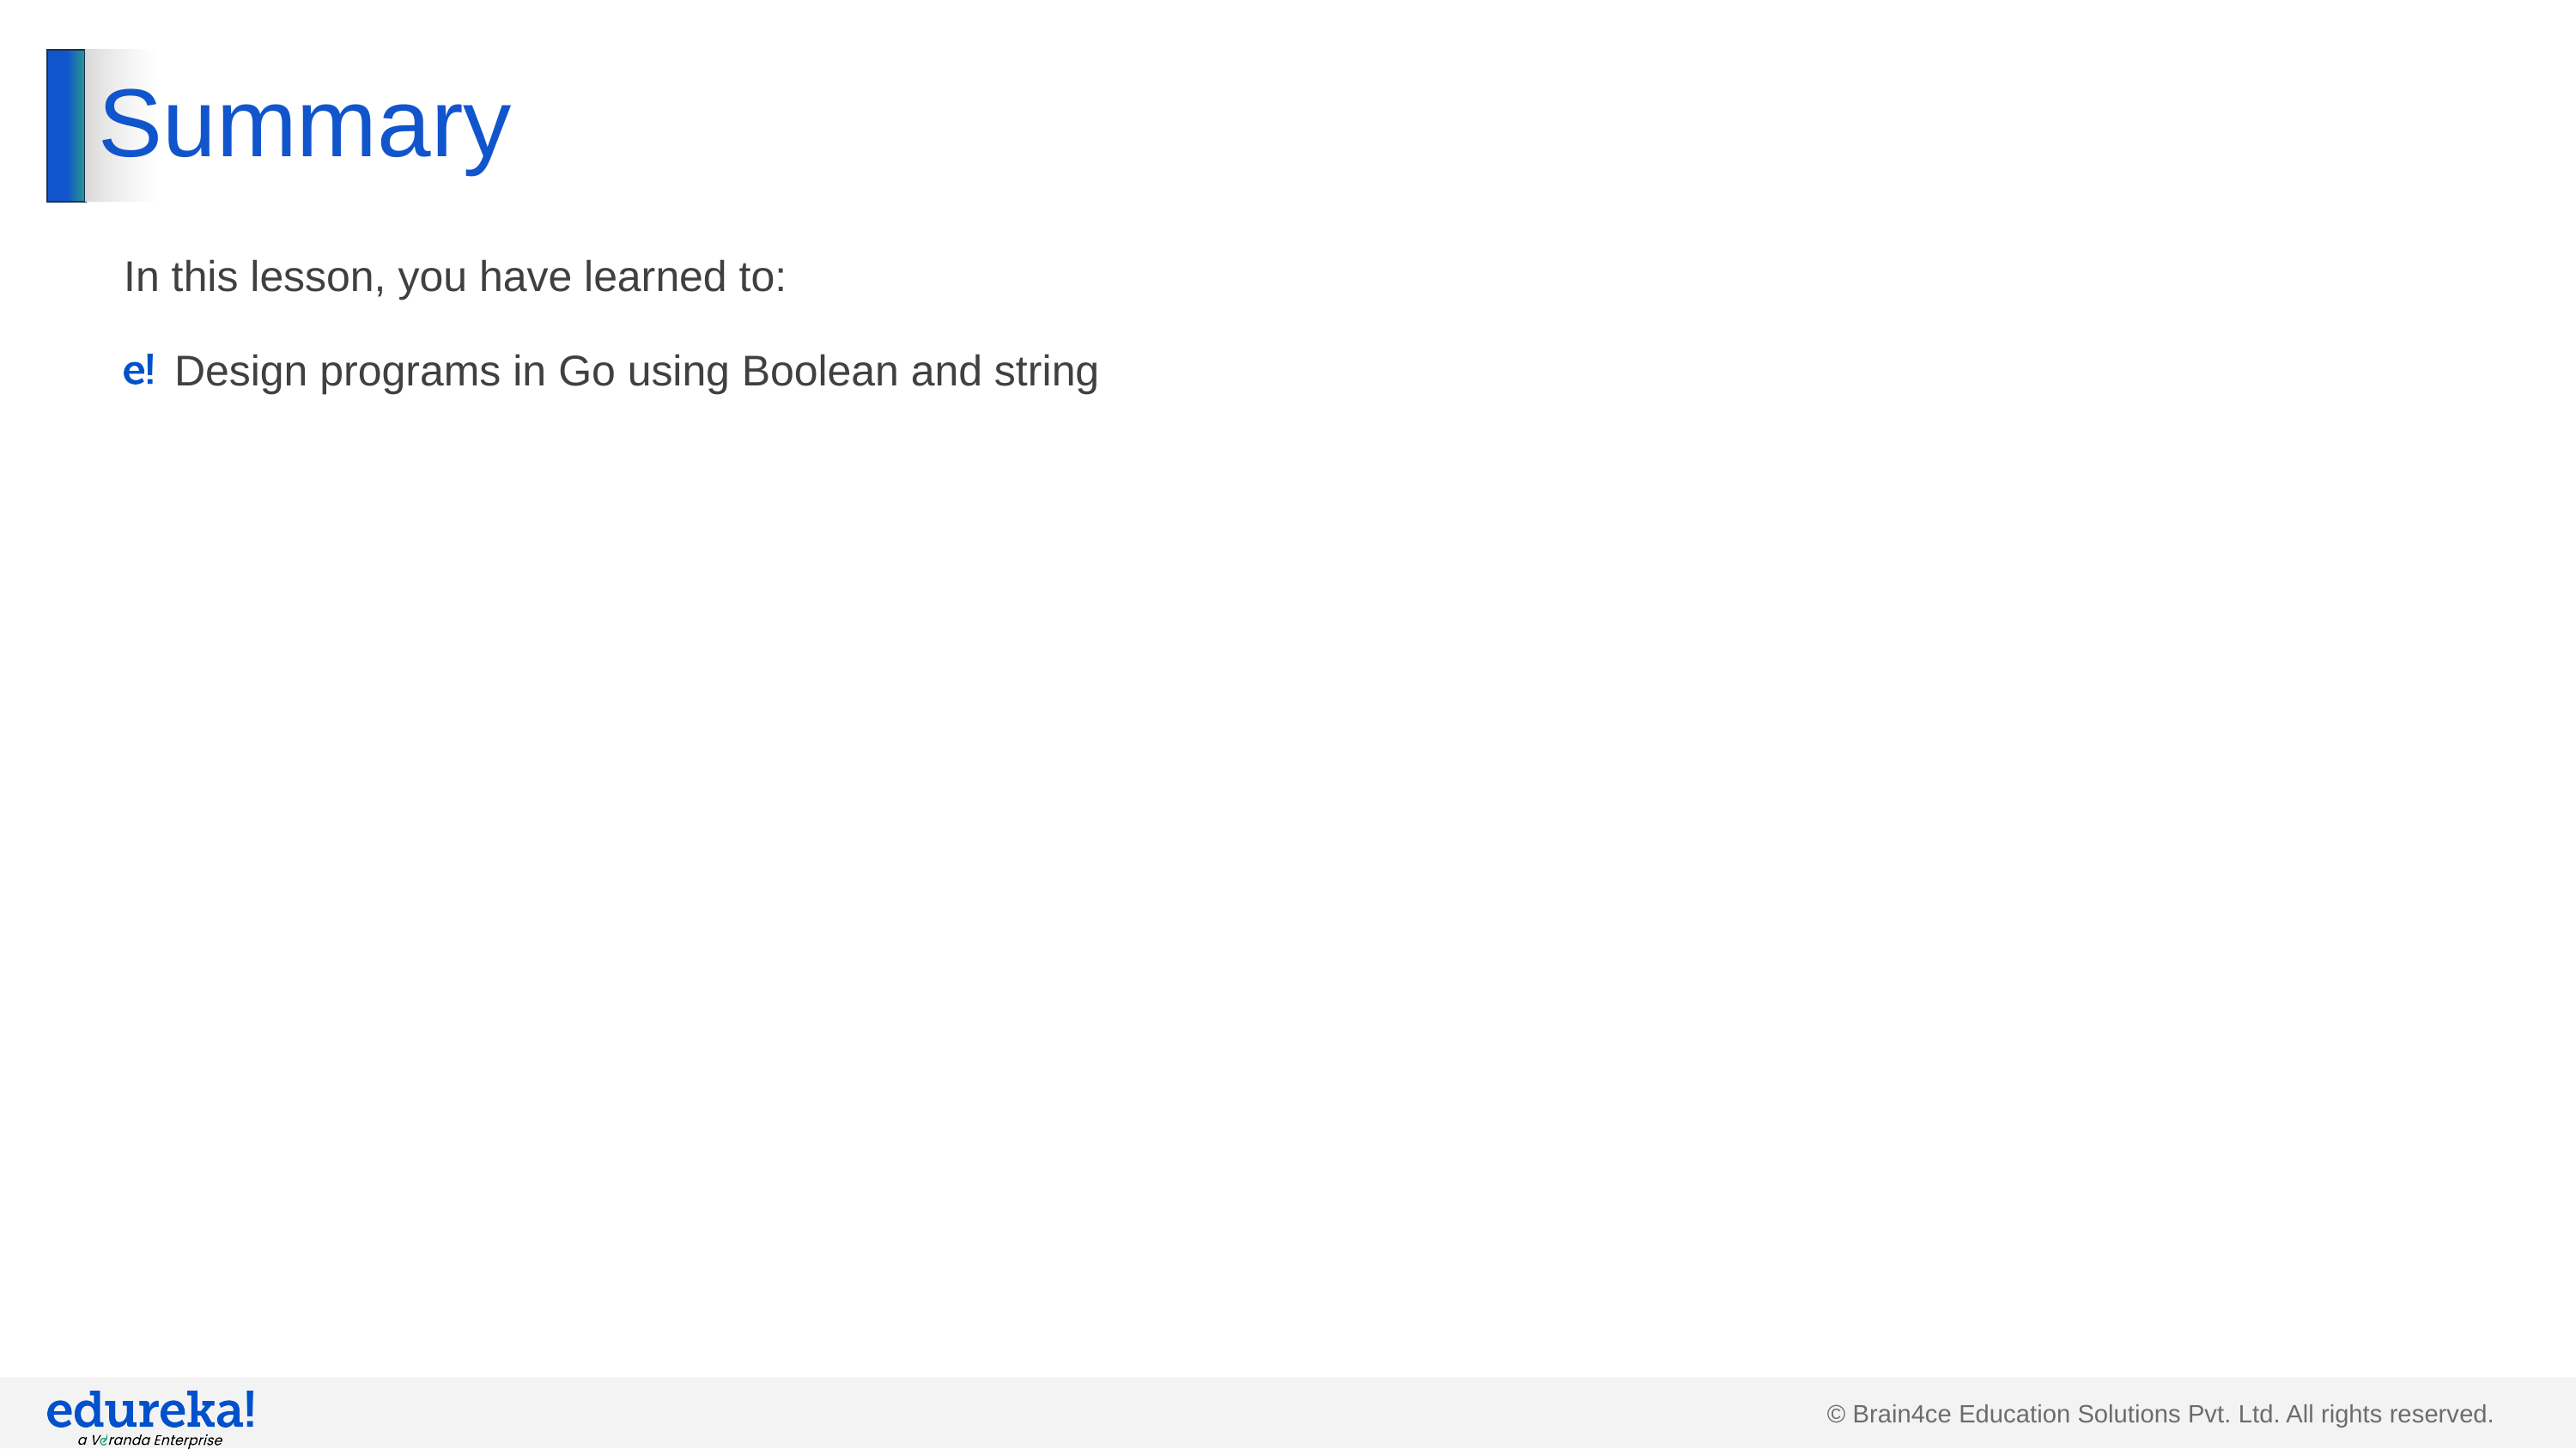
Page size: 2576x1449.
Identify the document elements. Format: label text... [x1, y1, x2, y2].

picture [124, 354, 153, 385]
title Summary [85, 49, 2491, 202]
list In this lesson, you have learned to: Design programs in Go using Boolean and string [85, 242, 2491, 1332]
picture [47, 1391, 253, 1449]
